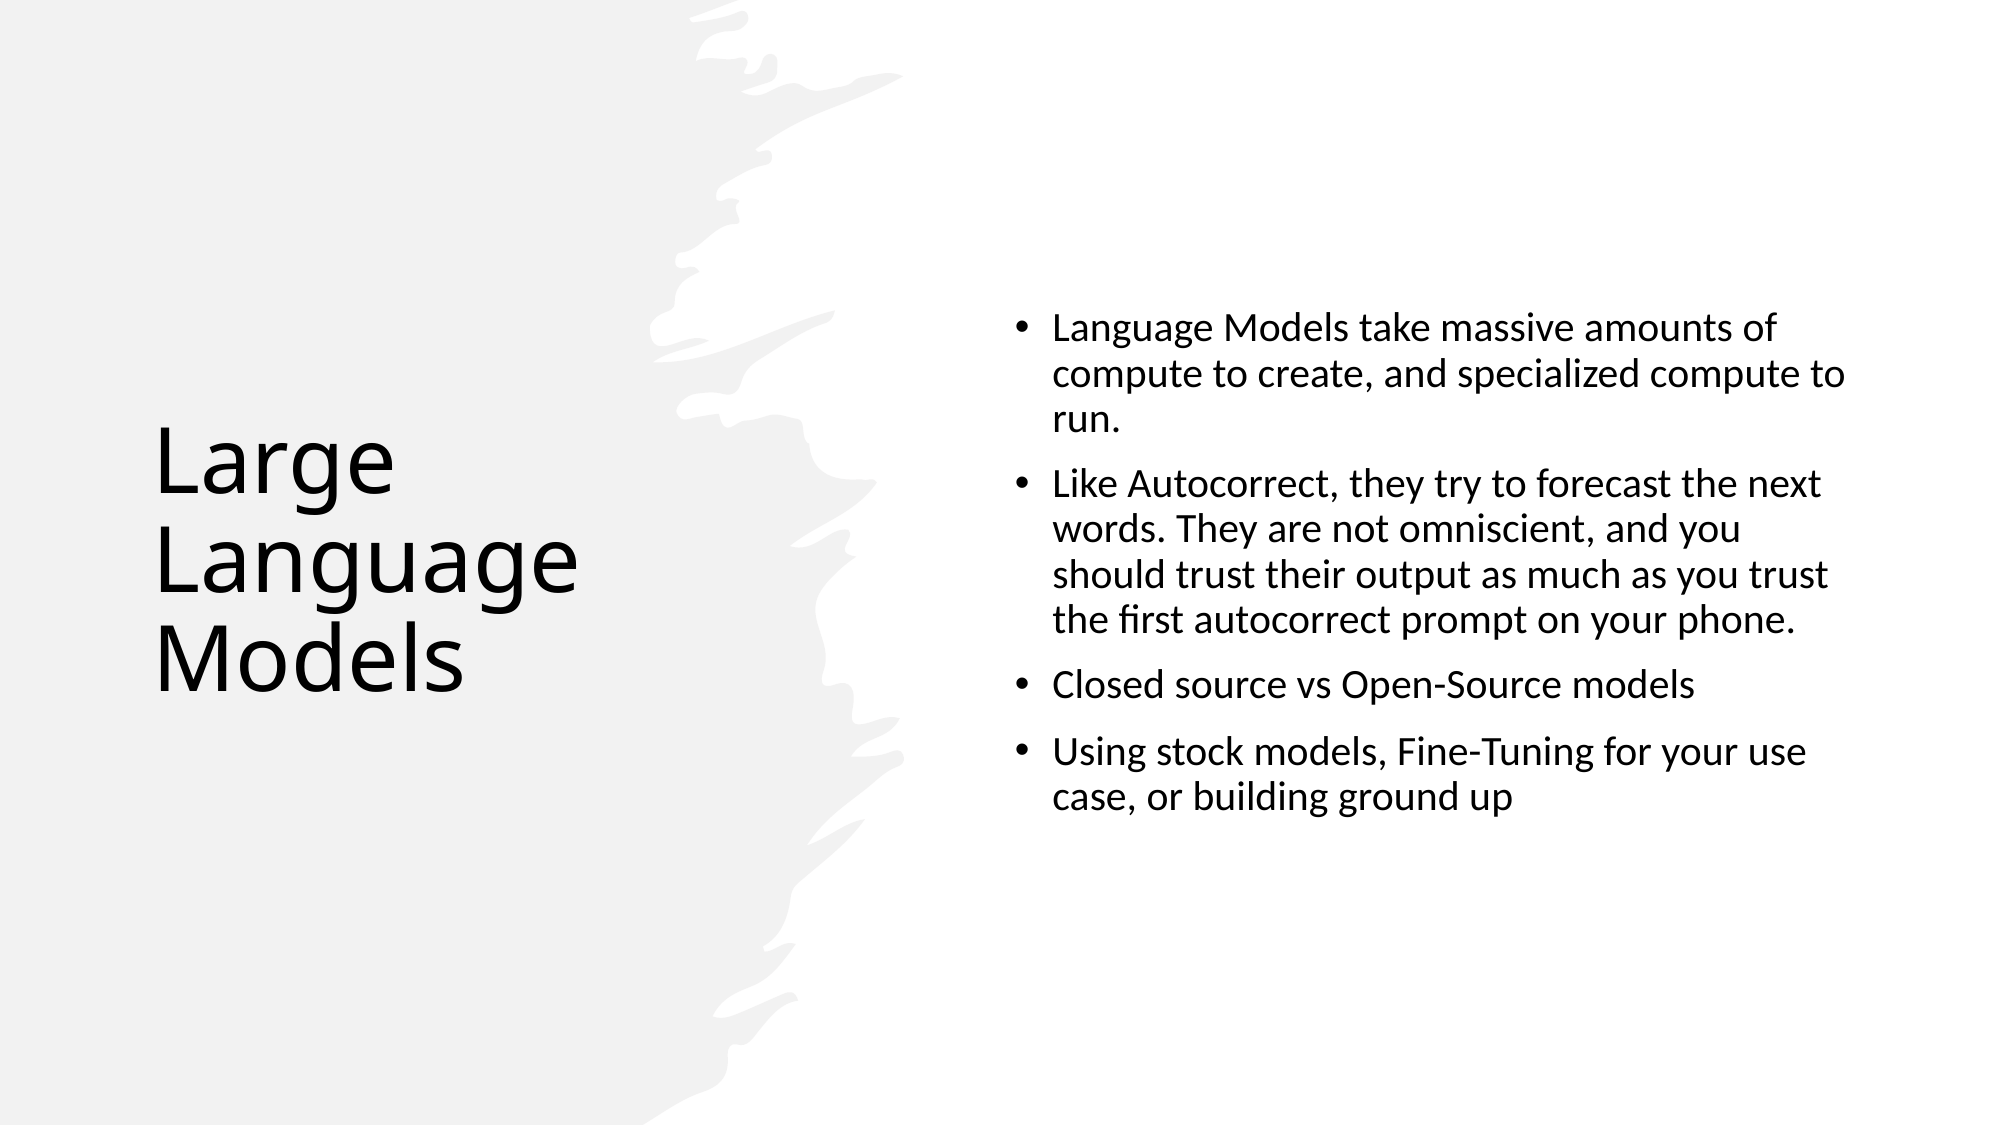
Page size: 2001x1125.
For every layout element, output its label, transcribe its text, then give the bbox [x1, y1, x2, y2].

text_box [645, 0, 2000, 1125]
text_box [0, 0, 904, 1125]
title Large Language Models [137, 116, 800, 1008]
list Language Models take massive amounts of compute to create, and specialized compute to run. Like Autocorrect, they try to forecast the next words. They are not omniscient, and you should trust their output as much as you trust the first autocorrect prompt on your phone. Closed source vs Open-Source models Using stock models, Fine-Tuning for your use case, or building ground up [999, 116, 1863, 1008]
